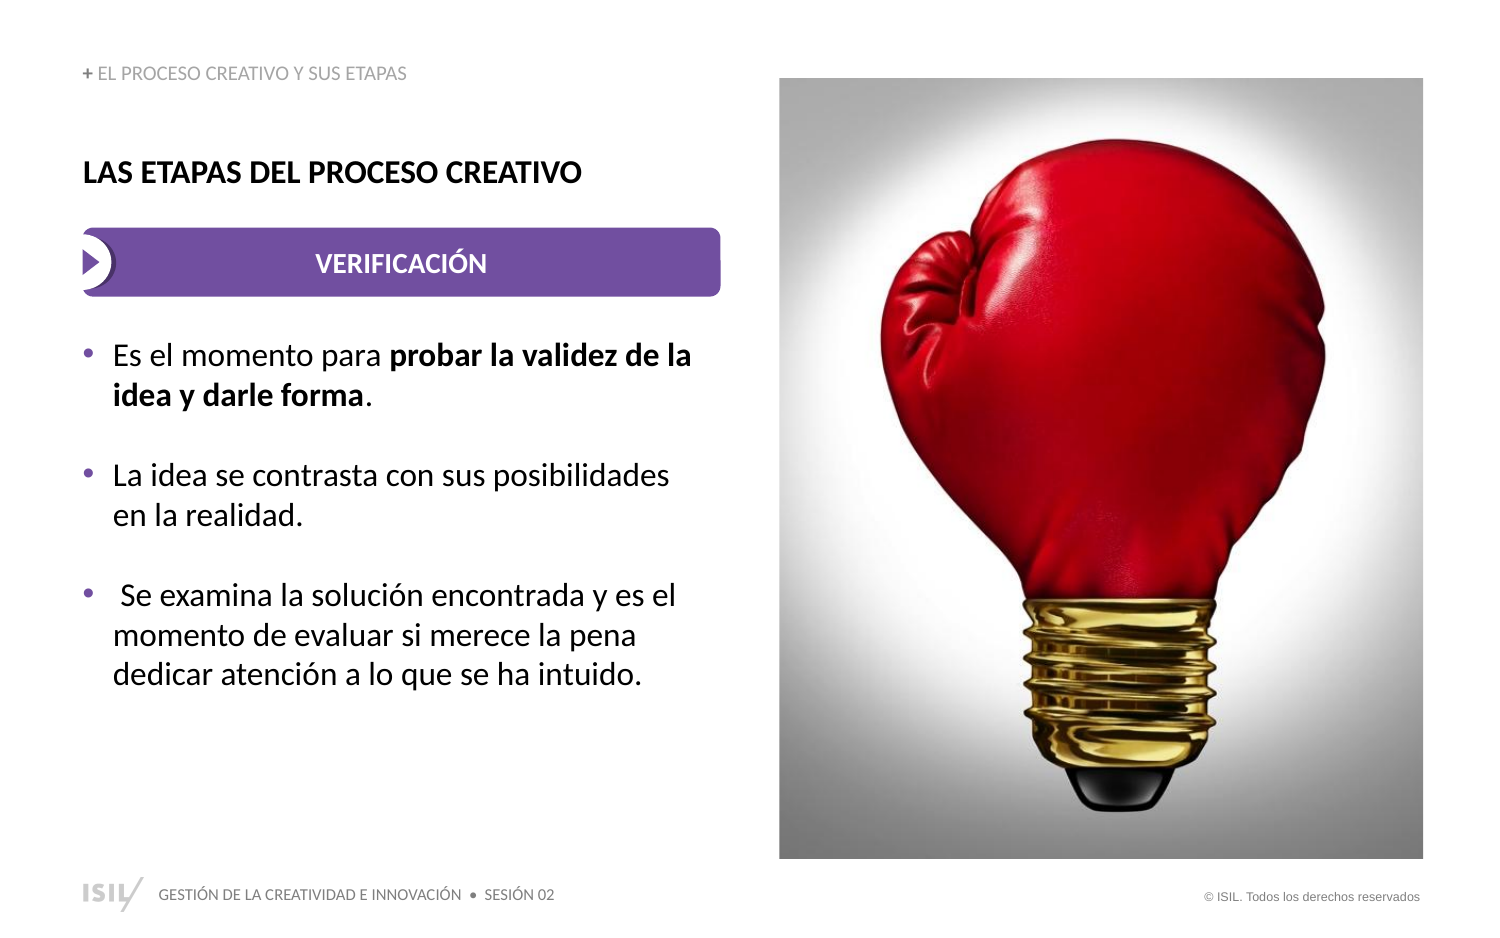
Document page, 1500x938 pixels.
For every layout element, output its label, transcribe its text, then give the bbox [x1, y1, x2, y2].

text_box Es el momento para probar la validez de la idea y darle forma. La idea se contrasta con sus posibilidades en la realidad. Se examina la solución encontrada y es el momento de evaluar si merece la pena dedicar atención a lo que se ha intuido. [82, 333, 706, 693]
text_box VERIFICACIÓN [84, 227, 721, 297]
picture [779, 78, 1424, 859]
text_box + EL PROCESO CREATIVO Y SUS ETAPAS [82, 61, 482, 85]
text_box LAS ETAPAS DEL PROCESO CREATIVO [83, 150, 655, 191]
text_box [52, 233, 117, 291]
